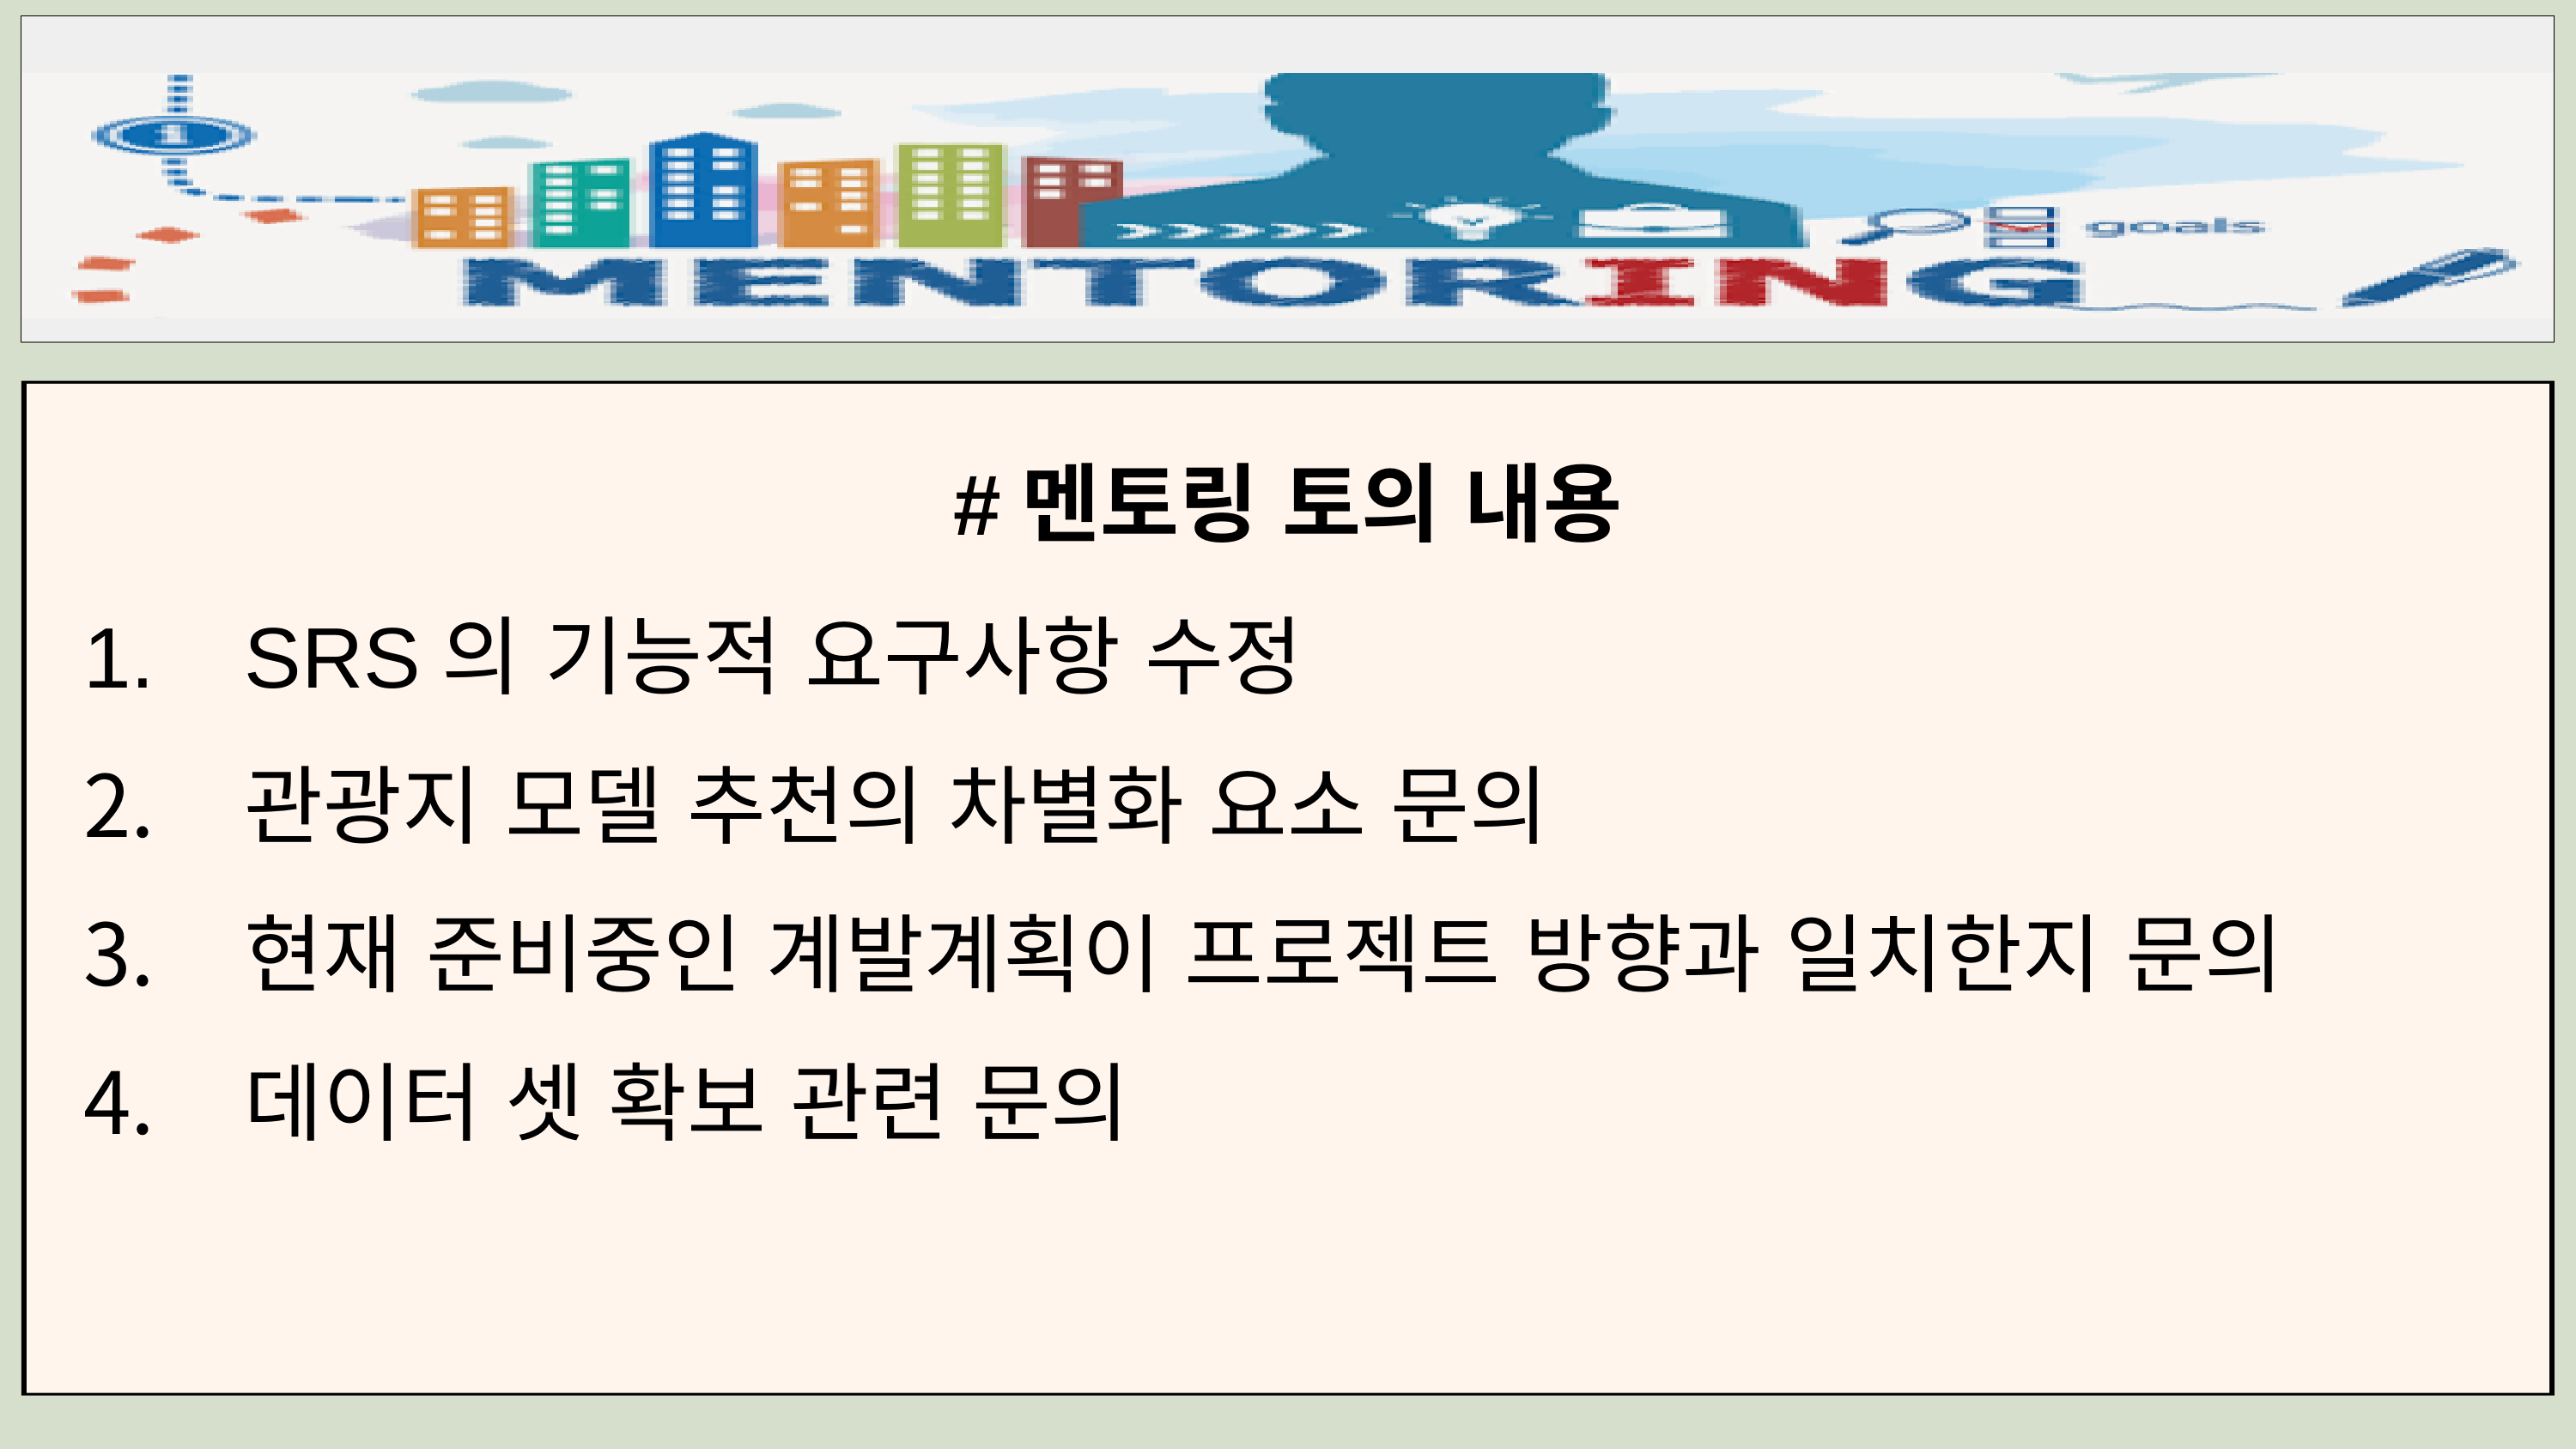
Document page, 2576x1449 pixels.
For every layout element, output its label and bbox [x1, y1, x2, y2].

picture [21, 15, 2555, 343]
text_box [21, 380, 2555, 1396]
